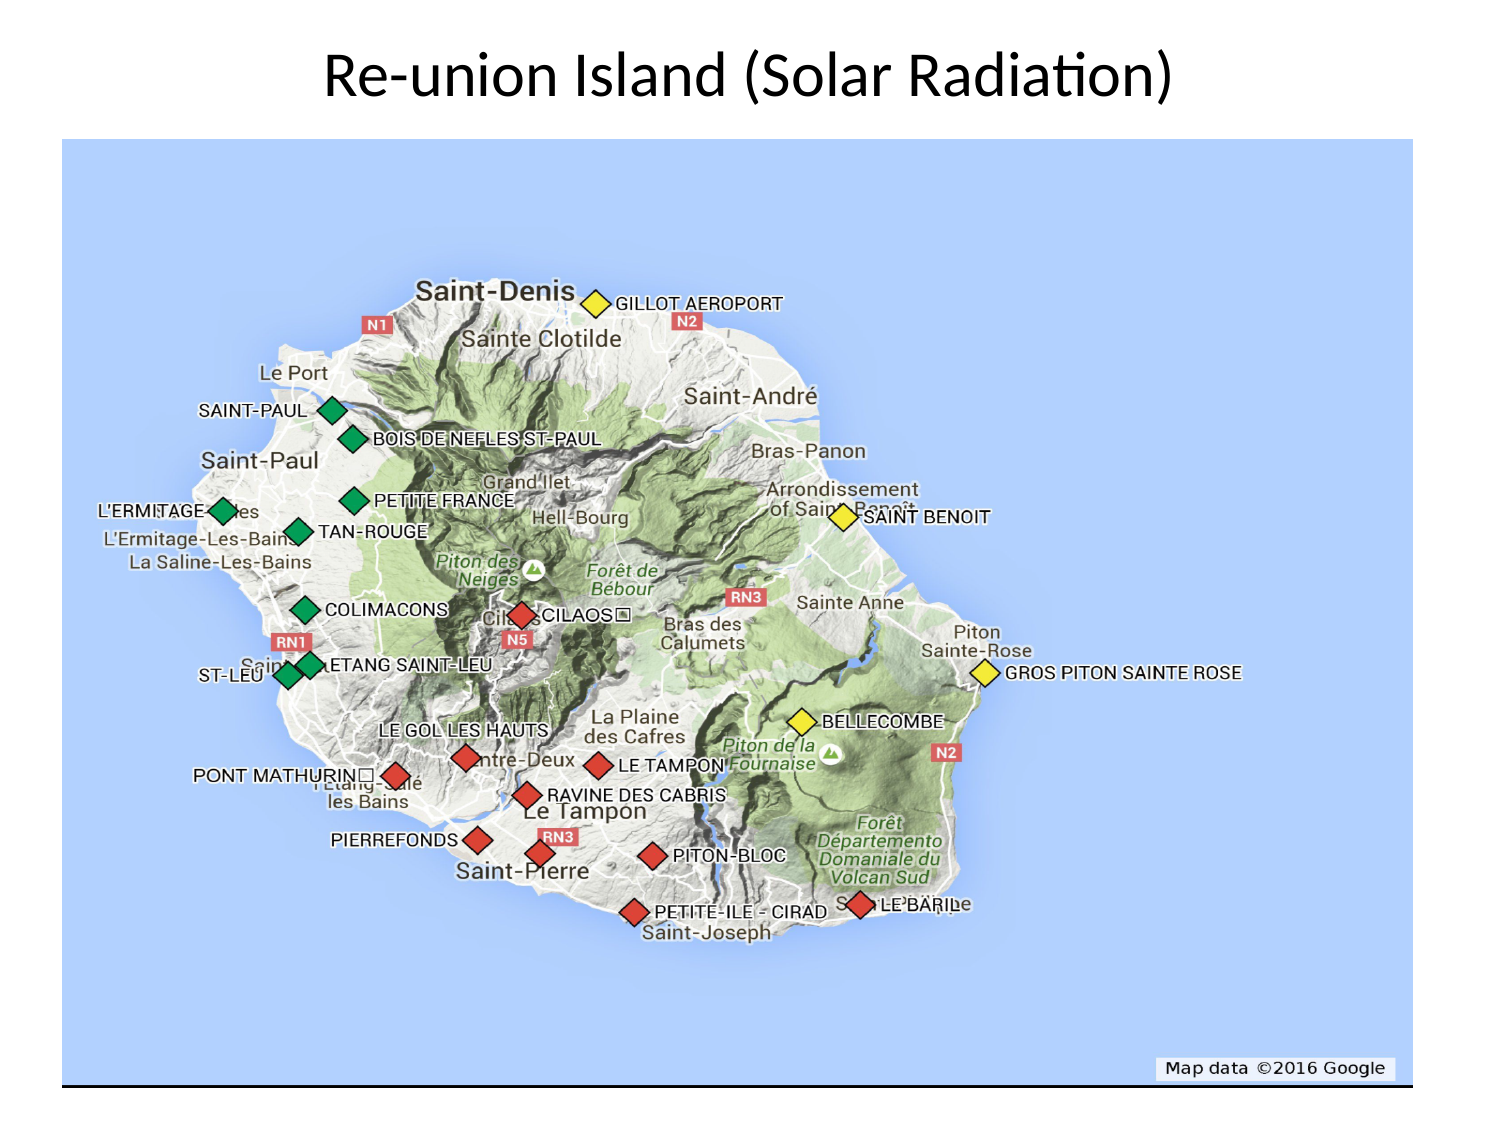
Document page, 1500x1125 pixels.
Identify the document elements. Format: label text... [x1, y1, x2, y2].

title Re-union Island (Solar Radiation) [75, 24, 1425, 118]
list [62, 139, 1413, 1088]
